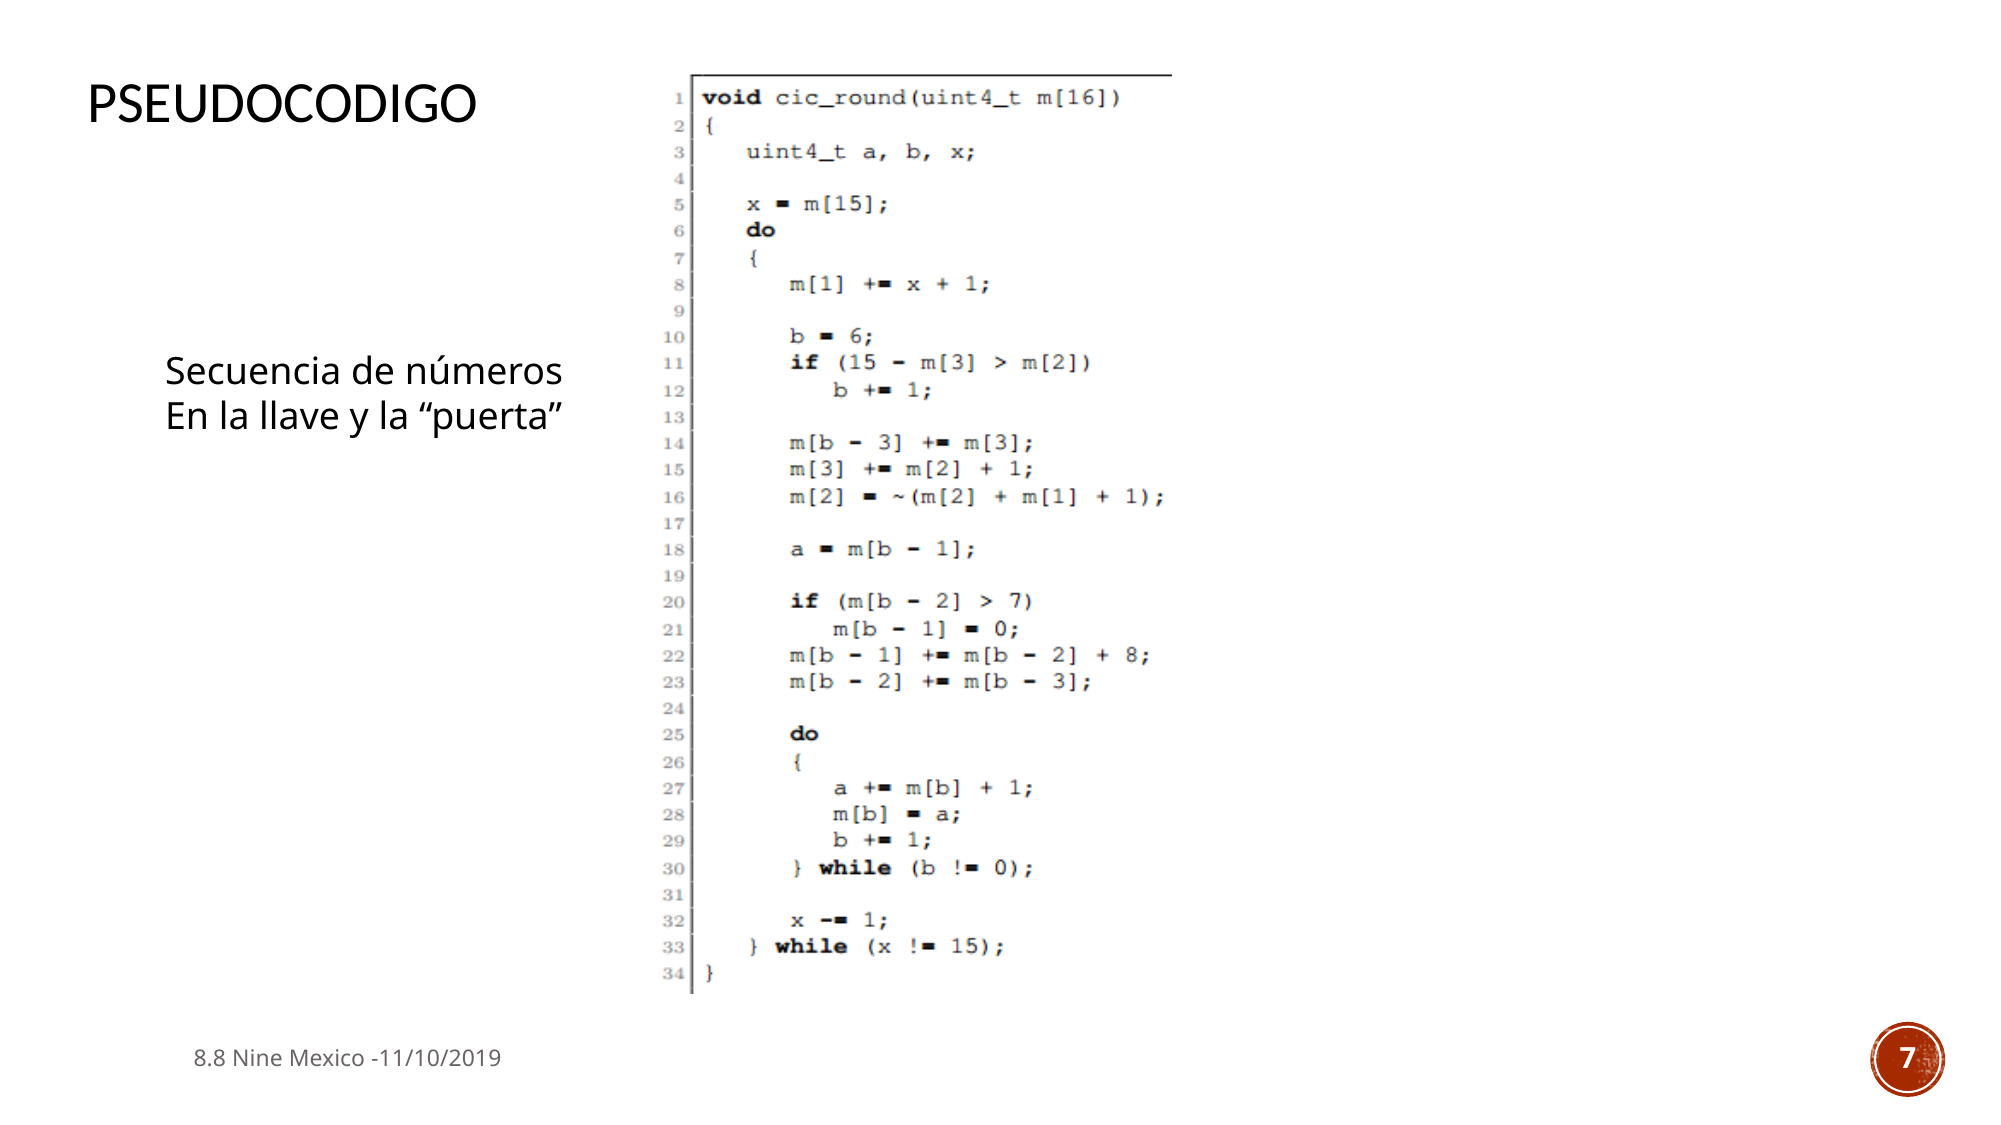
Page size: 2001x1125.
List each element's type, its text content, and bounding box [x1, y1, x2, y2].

text_box Secuencia de números En la llave y la “puerta” [150, 340, 579, 445]
slide_number 7 [1855, 1028, 1961, 1089]
footer 8.8 Nine Mexico -11/10/2019 [178, 1028, 1217, 1089]
title Pseudocodigo [72, 0, 1723, 218]
picture [656, 65, 1172, 994]
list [659, 67, 1173, 994]
